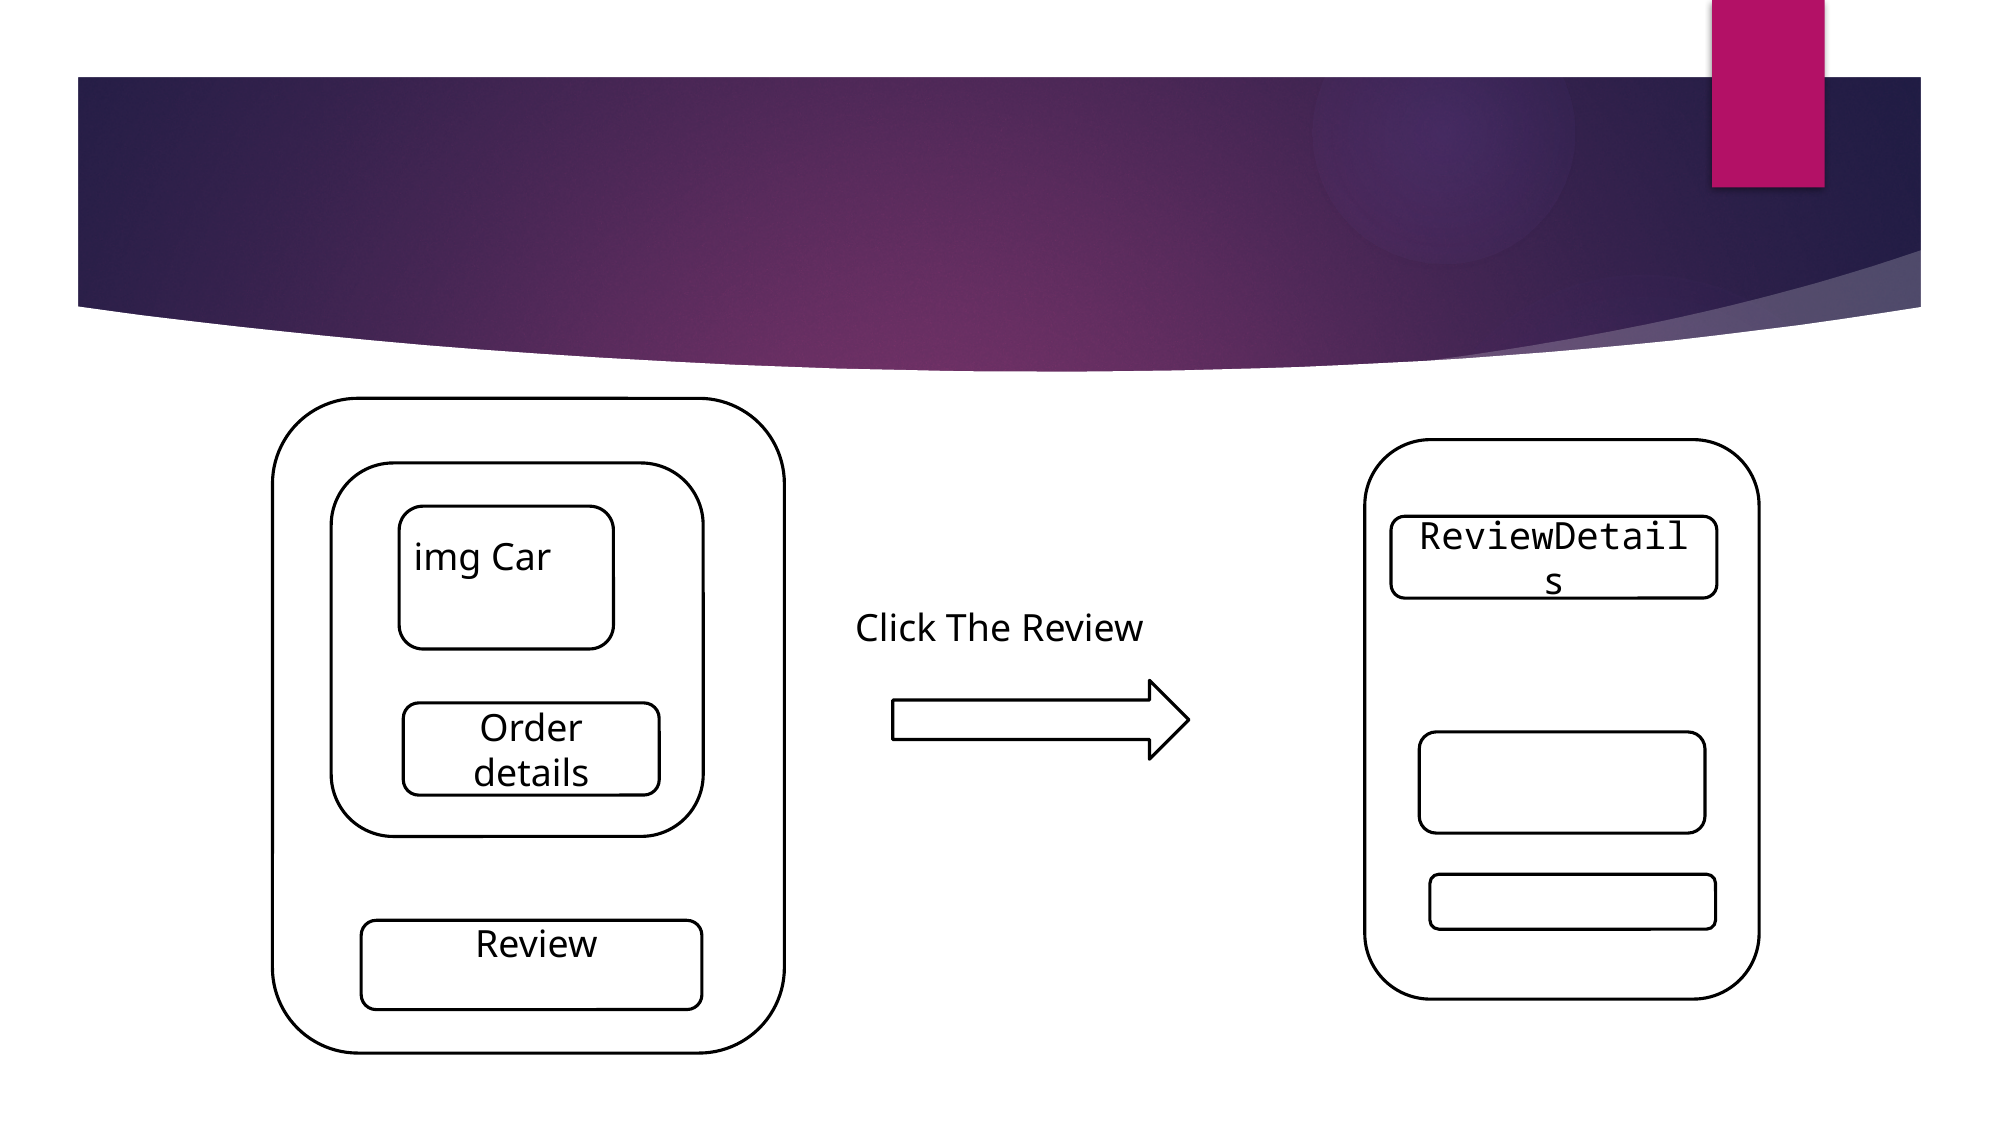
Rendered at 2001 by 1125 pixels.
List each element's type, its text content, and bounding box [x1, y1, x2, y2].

text_box img Car [398, 525, 773, 586]
text_box Click The Review [830, 596, 1281, 702]
text_box Review [359, 918, 704, 1012]
text_box ReviewDetails [1389, 514, 1719, 600]
text_box [1417, 730, 1707, 835]
text_box Order details [401, 701, 661, 797]
text_box [1428, 872, 1718, 931]
text_box [891, 702, 1191, 761]
text_box [397, 504, 616, 651]
text_box [329, 461, 705, 839]
text_box [270, 396, 786, 1055]
text_box [1363, 438, 1761, 1001]
